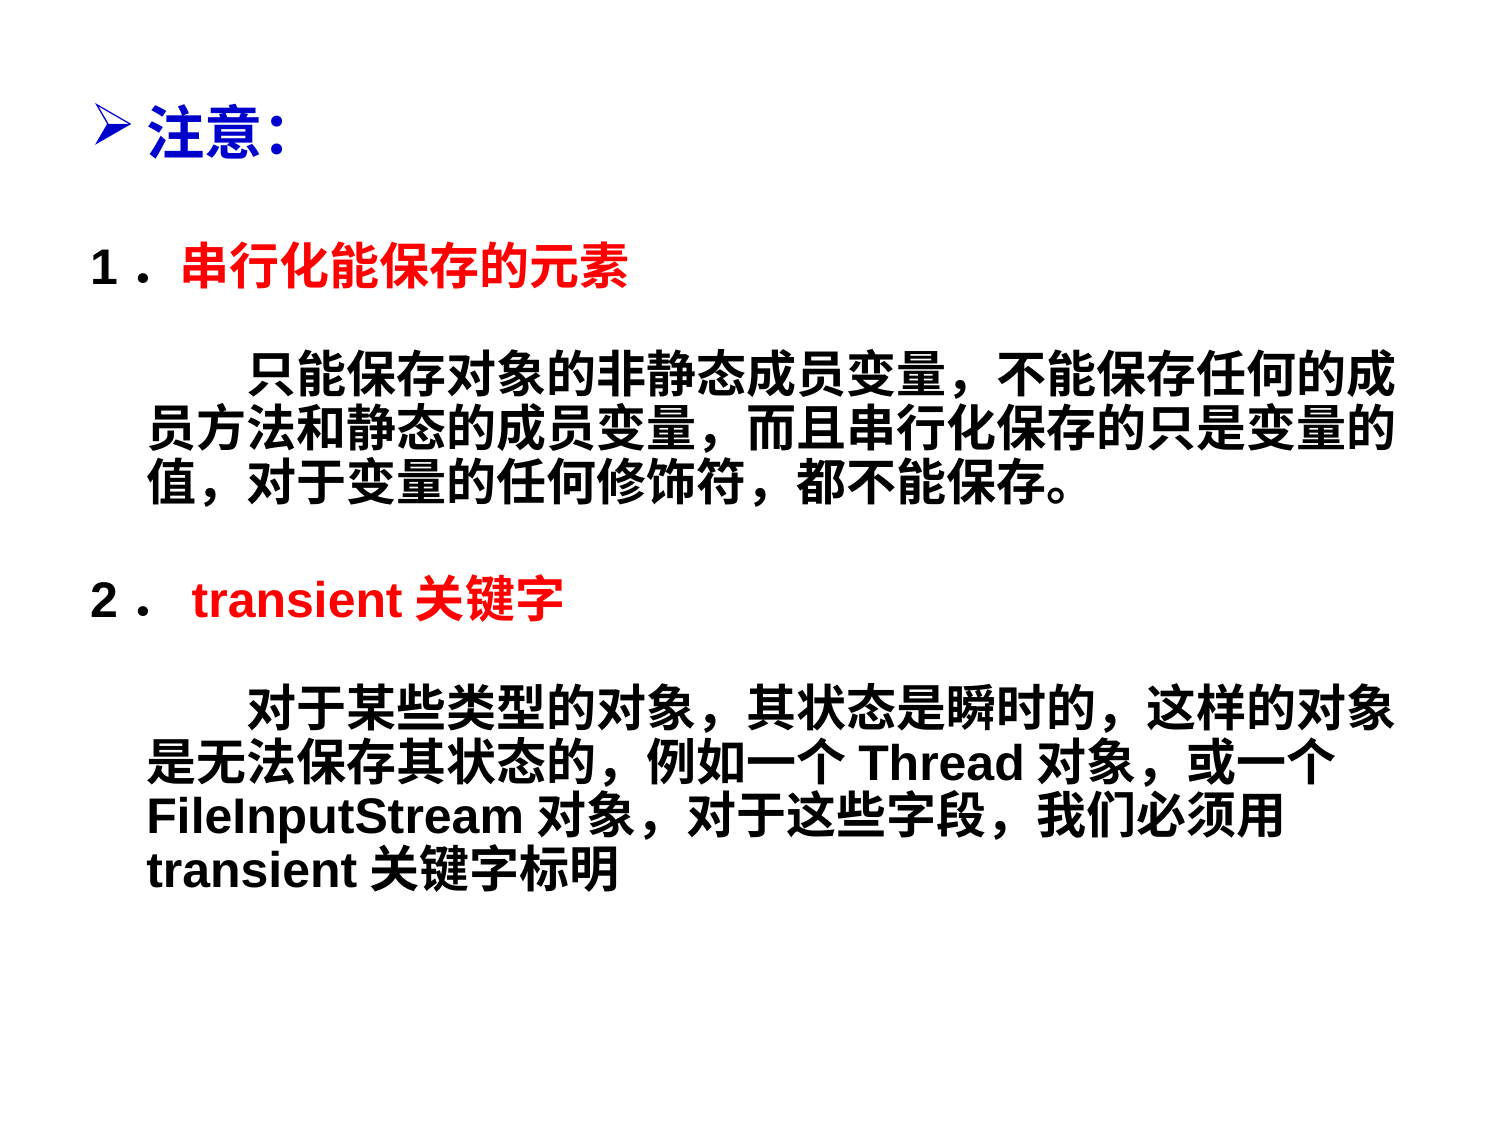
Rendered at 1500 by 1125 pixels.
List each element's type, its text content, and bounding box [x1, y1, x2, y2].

list 注意： 1．串行化能保存的元素 只能保存对象的非静态成员变量，不能保存任何的成员方法和静态的成员变量，而且串行化保存的只是变量的值，对于变量的任何修饰符，都不能保存。 2．transient关键字 对于某些类型的对象，其状态是瞬时的，这样的对象是无法保存其状态的，例如一个Thread对象，或一个FileInputStream对象，对于这些字段，我们必须用transient关键字标明 [75, 96, 1425, 1047]
